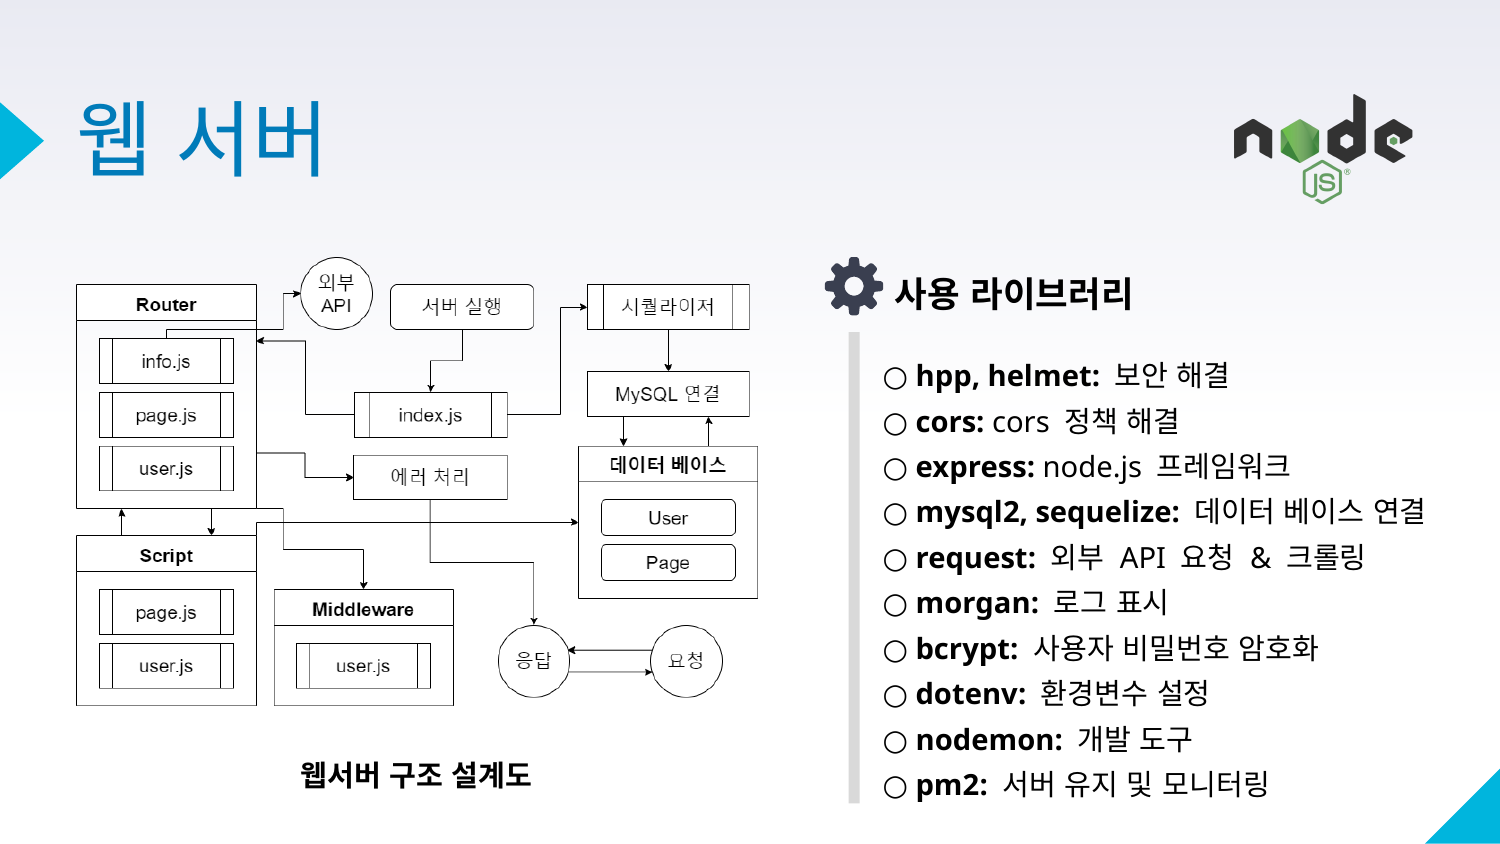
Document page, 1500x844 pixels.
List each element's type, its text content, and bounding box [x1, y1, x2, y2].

text_box [824, 257, 880, 316]
picture [1225, 53, 1420, 248]
title 웹 서버 [76, 106, 1076, 196]
text_box [848, 332, 860, 804]
picture [75, 256, 758, 706]
text_box ○ hpp, helmet: 보안 해결 ○ cors: cors 정책 해결 ○ express: node.js 프레임워크 ○ mysql2, sequelize: 데이터 베이스 연결 ○ request: 외부 API 요청 & 크롤링 ○ morgan: 로그 표시 ○ bcrypt: 사용자 비밀번호 암호화 ○ dotenv: 환경변수 설정 ○ nodemon: 개발 도구 ○ pm2: 서버 유지 및 모니터링 [867, 332, 1475, 804]
text_box 웹서버 구조 설계도 [76, 742, 758, 801]
text_box 사용 라이브러리 [880, 257, 1195, 316]
